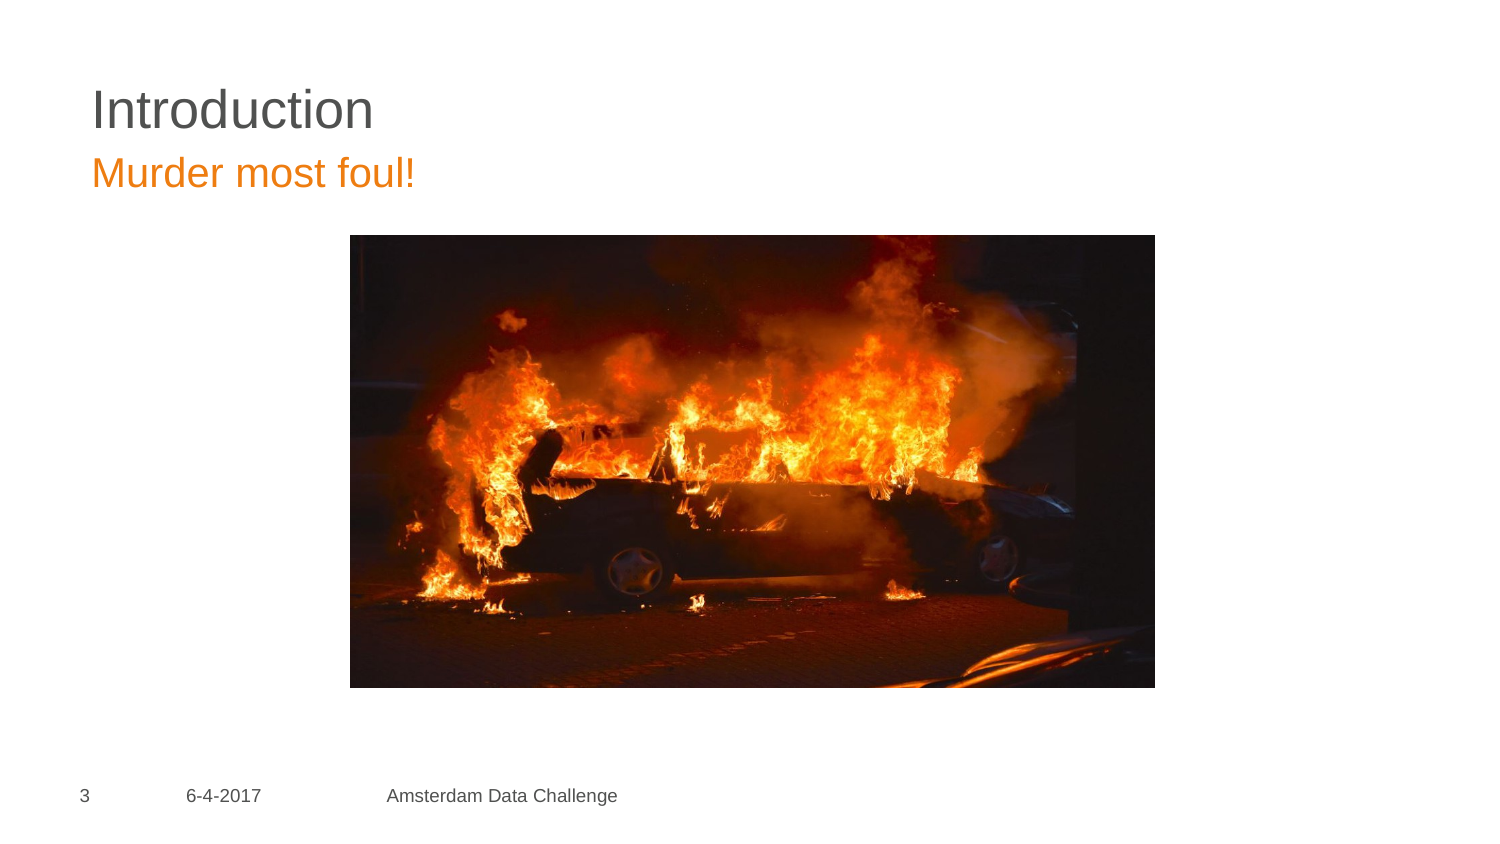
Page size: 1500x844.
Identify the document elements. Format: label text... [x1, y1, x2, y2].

title Introduction [76, 67, 1424, 138]
list Murder most foul! [76, 138, 1424, 210]
footer Amsterdam Data Challenge [371, 776, 1188, 822]
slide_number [171, 776, 361, 822]
slide_number 3 [64, 776, 148, 822]
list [350, 235, 1155, 688]
